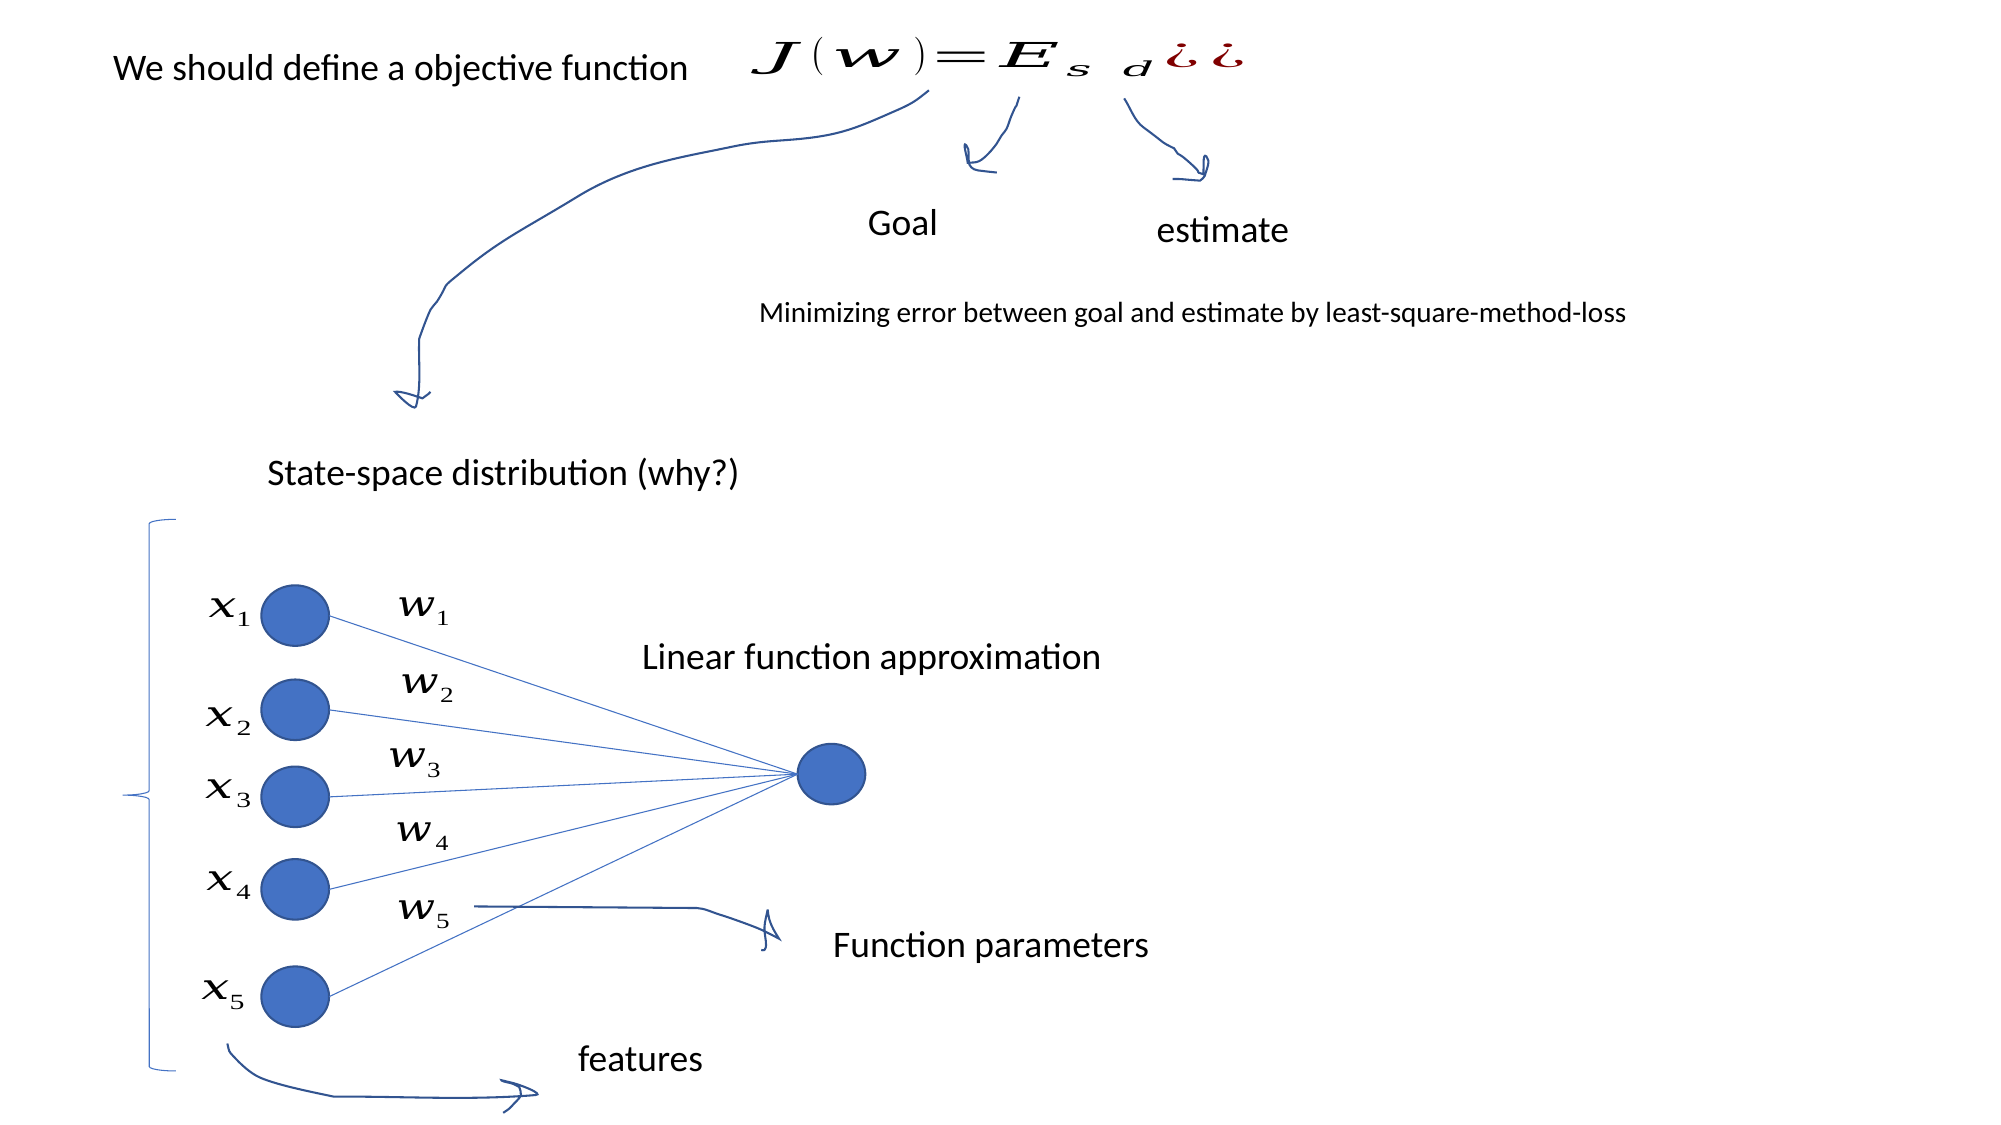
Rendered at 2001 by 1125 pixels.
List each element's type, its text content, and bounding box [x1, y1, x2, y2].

text_box [260, 965, 331, 1029]
text_box Goal [853, 190, 1047, 250]
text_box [328, 774, 798, 997]
text_box [226, 1043, 539, 1114]
text_box [260, 584, 331, 647]
text_box We should define a objective function [98, 35, 891, 96]
text_box features [563, 1026, 1084, 1087]
text_box State-space distribution (why?) [252, 440, 1116, 501]
text_box [260, 858, 328, 921]
text_box Linear function approximation [798, 624, 1273, 685]
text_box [328, 709, 798, 774]
text_box [798, 742, 867, 806]
text_box estimate [1141, 198, 1370, 258]
text_box Minimizing error between goal and estimate by least-square-method-loss [744, 285, 1727, 336]
text_box [1123, 97, 1210, 182]
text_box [328, 615, 798, 709]
text_box [260, 678, 328, 742]
text_box Function parameters [818, 913, 1203, 973]
text_box [260, 765, 328, 829]
text_box [392, 89, 930, 409]
text_box [963, 96, 1021, 174]
text_box [122, 518, 176, 1072]
